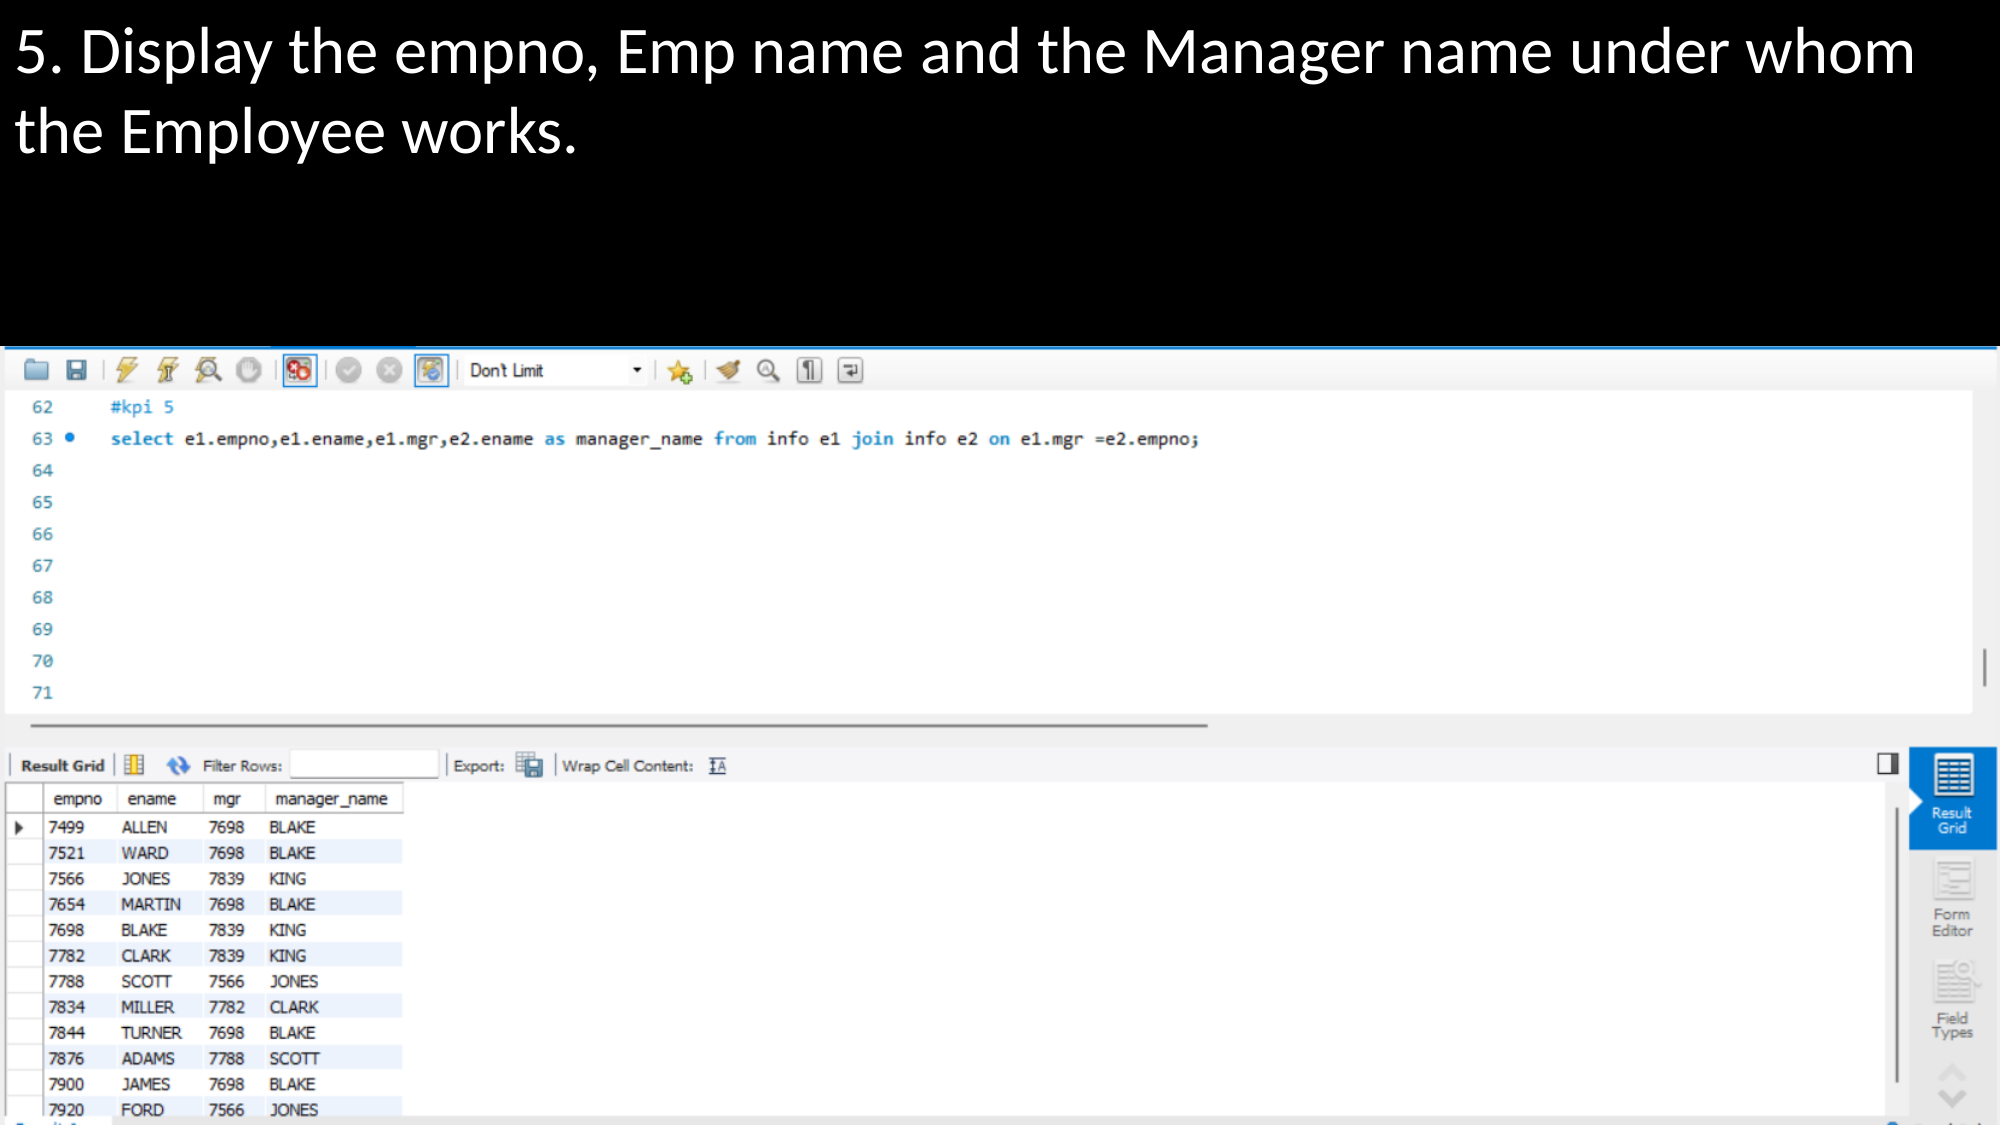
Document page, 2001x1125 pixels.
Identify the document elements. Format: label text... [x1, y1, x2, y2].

text_box 5. Display the empno, Emp name and the Manager name under whom the Employee works. [0, 0, 2000, 175]
picture [0, 346, 2000, 1125]
